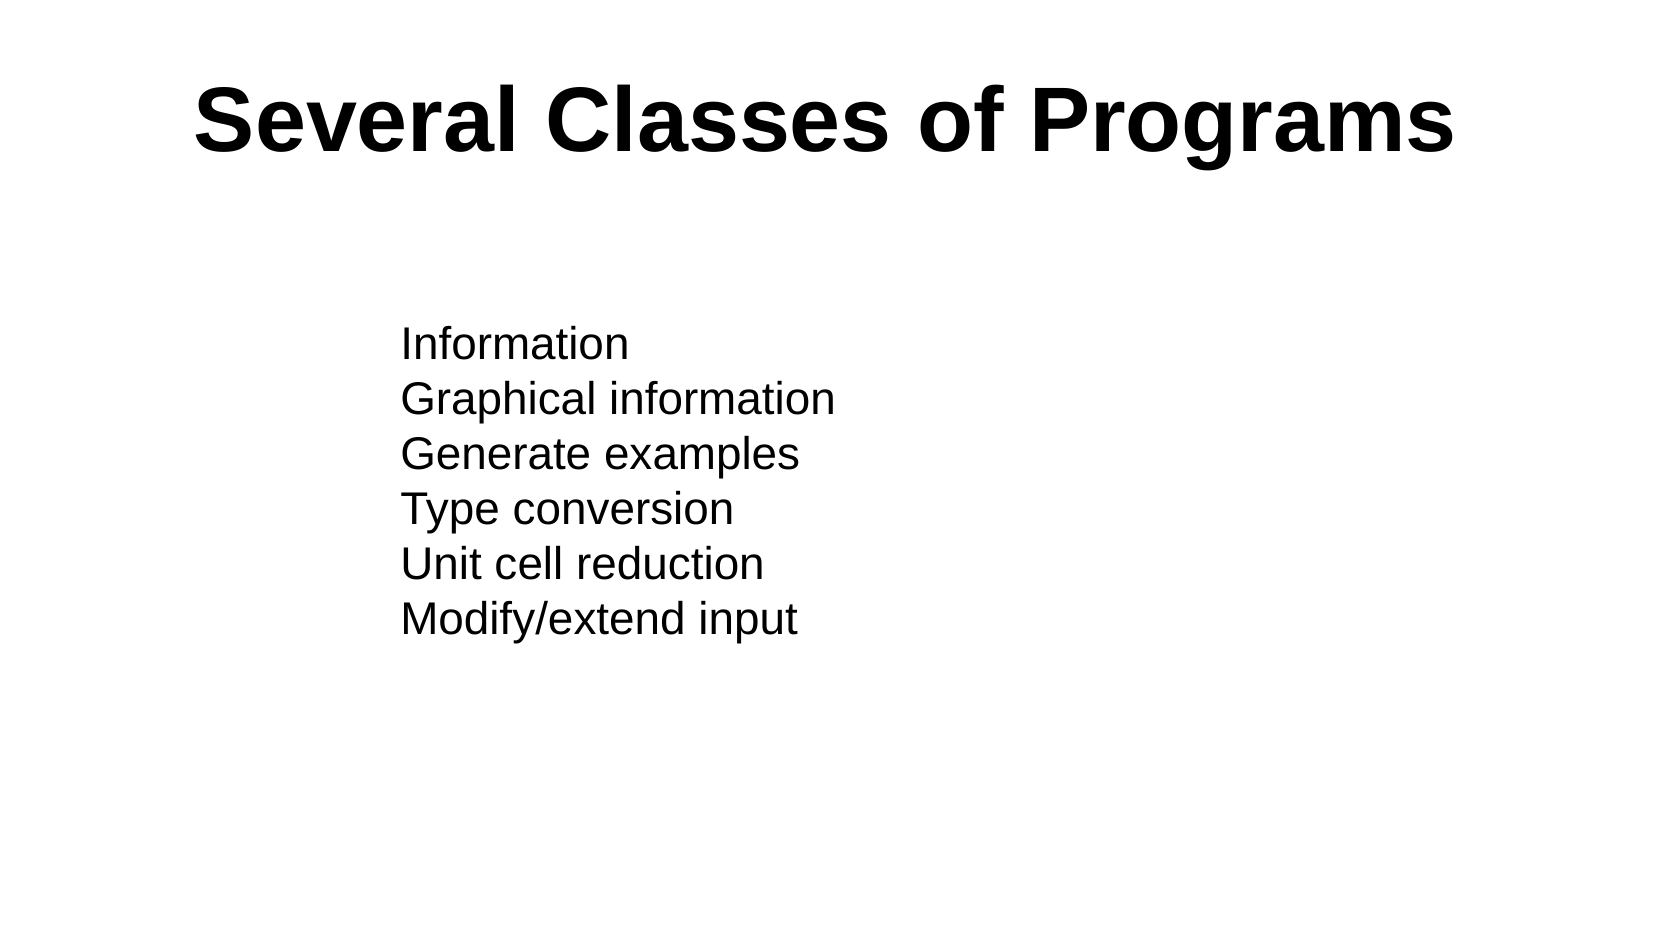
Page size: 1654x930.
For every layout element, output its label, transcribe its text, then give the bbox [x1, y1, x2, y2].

text_box Information Graphical information Generate examples Type conversion Unit cell reduction Modify/extend input [385, 306, 900, 600]
title Several Classes of Programs [82, 37, 1570, 192]
